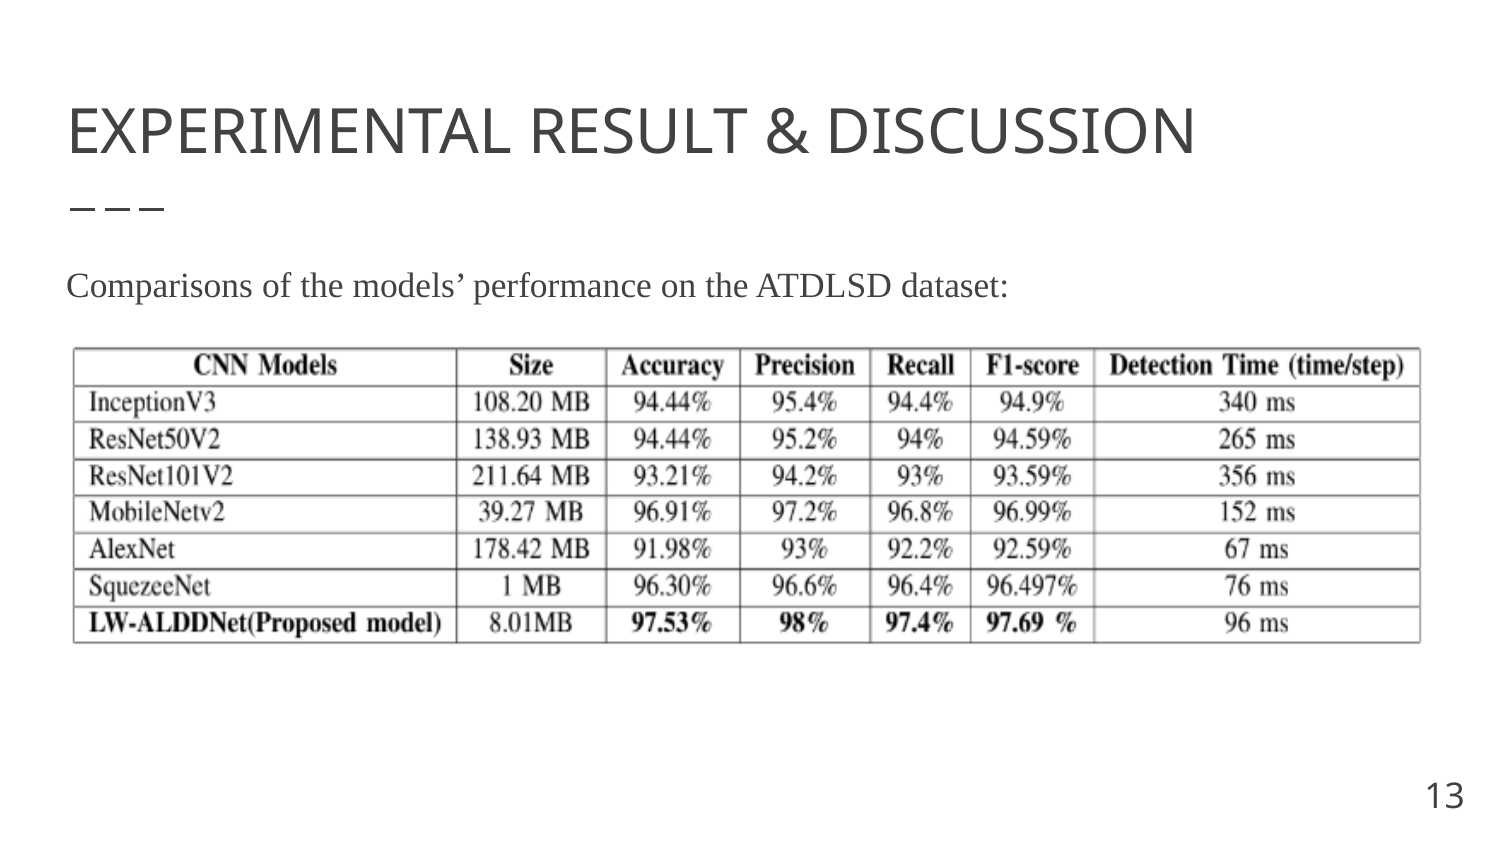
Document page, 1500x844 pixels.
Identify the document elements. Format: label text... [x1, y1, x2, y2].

slide_number ‹#› [1389, 764, 1480, 830]
picture [50, 312, 1436, 670]
list Comparisons of the models’ performance on the ATDLSD dataset: [51, 240, 1449, 750]
title EXPERIMENTAL RESULT & DISCUSSION [51, 61, 1449, 182]
